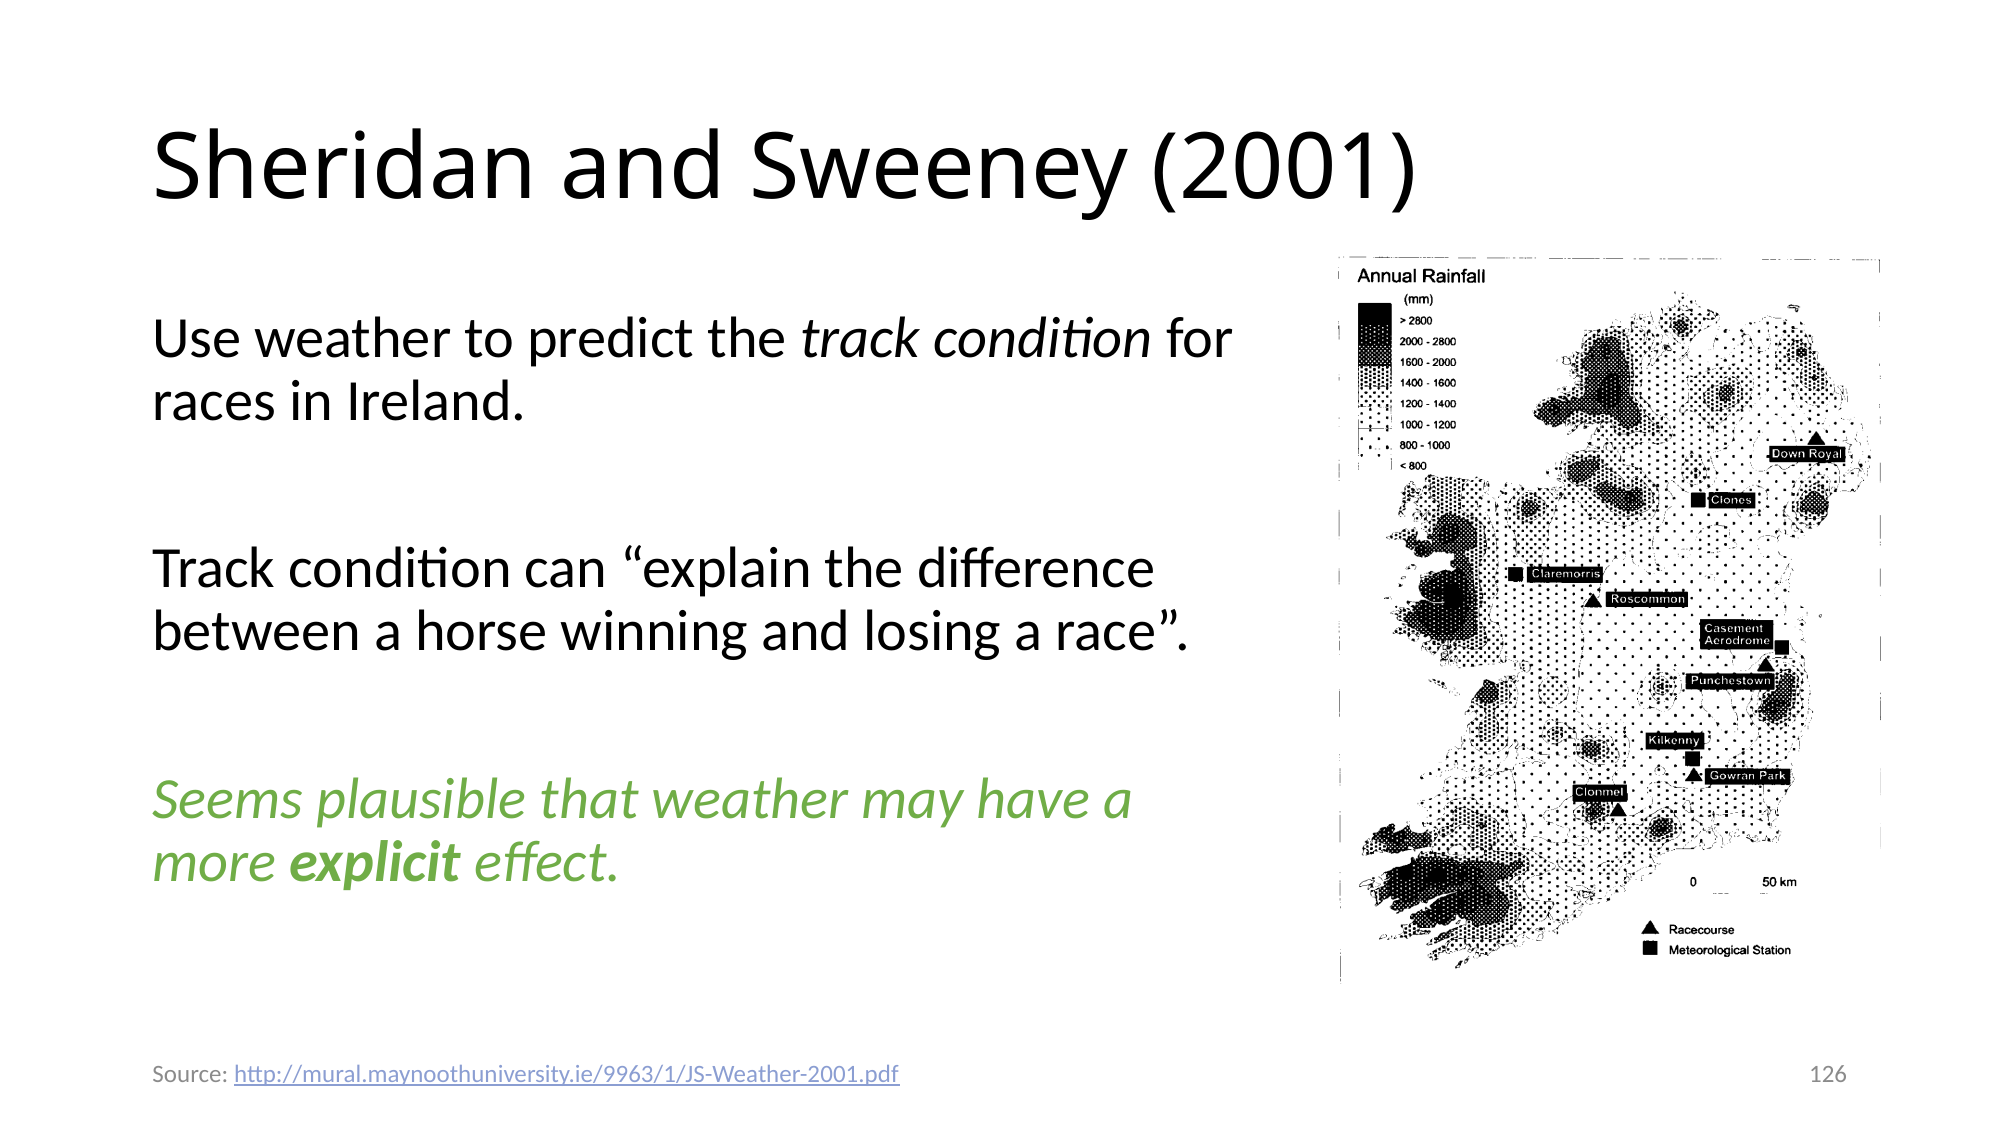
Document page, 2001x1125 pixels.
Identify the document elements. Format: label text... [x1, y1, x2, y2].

slide_number 126 [1790, 1042, 1863, 1103]
text_box Source: http://mural.maynoothuniversity.ie/9963/1/JS-Weather-2001.pdf [137, 1042, 1790, 1103]
title Sheridan and Sweeney (2001) [137, 59, 1863, 278]
list Use weather to predict the track condition for races in Ireland. Track condition can “explain the difference between a horse winning and losing a race”. Seems plausible that weather may have a more explicit effect. [137, 299, 1258, 1014]
picture [1335, 255, 1881, 984]
